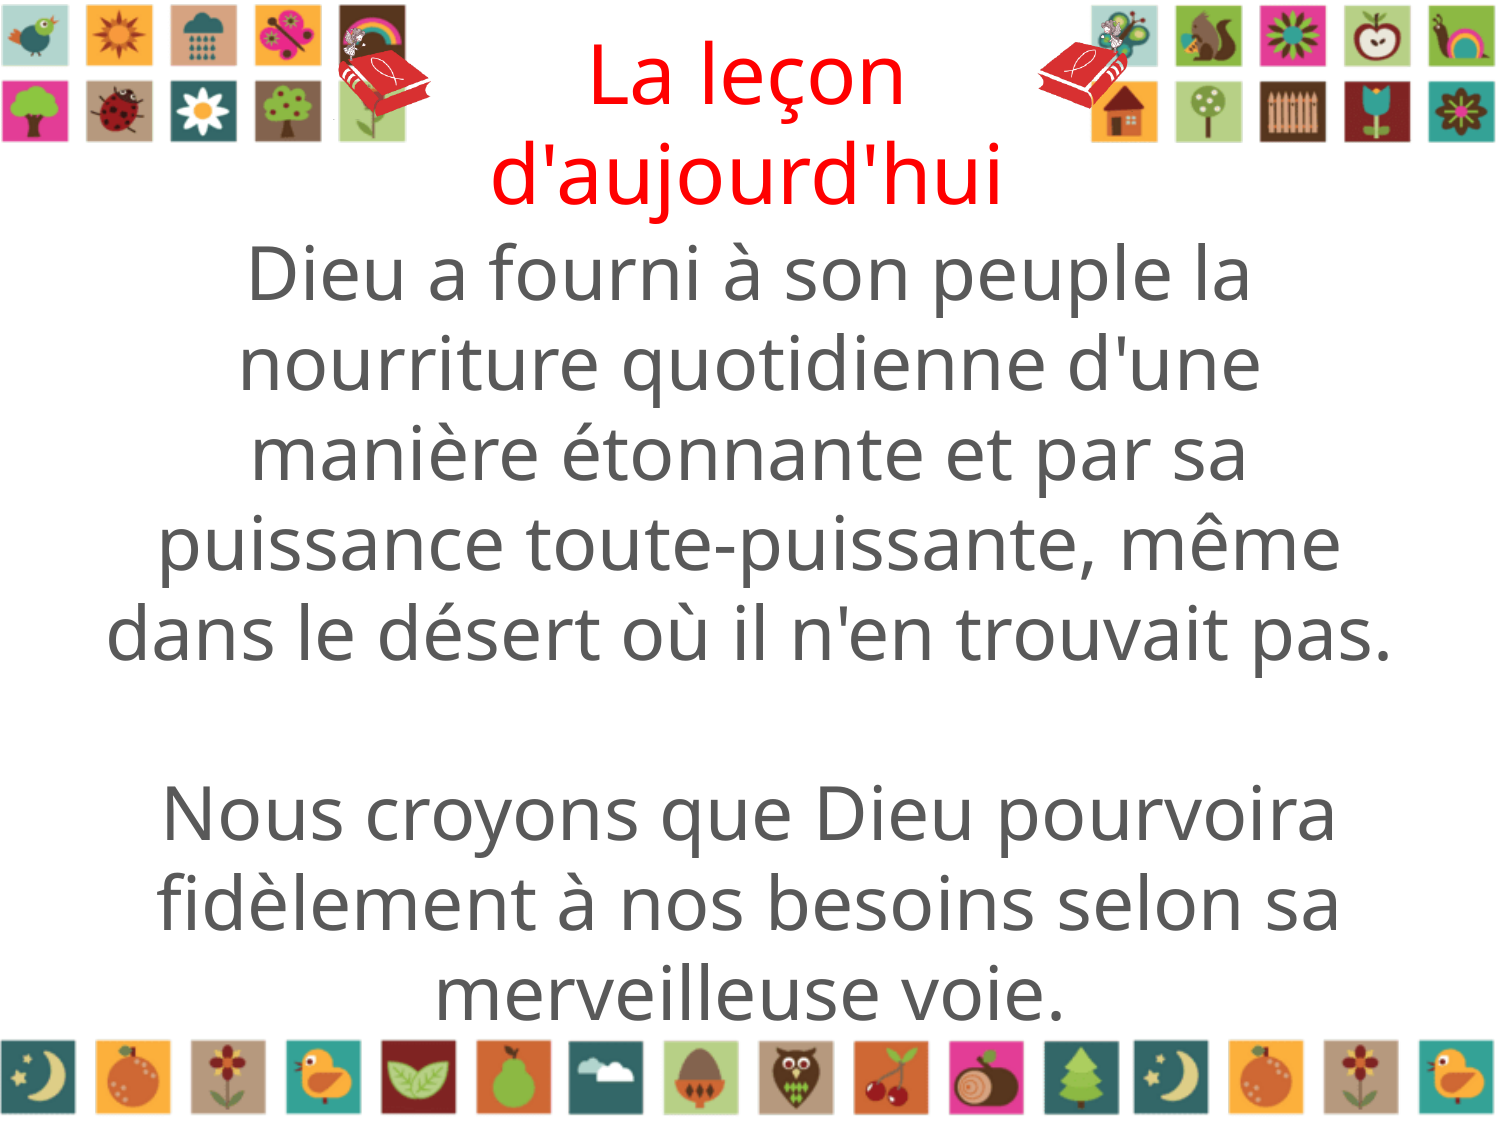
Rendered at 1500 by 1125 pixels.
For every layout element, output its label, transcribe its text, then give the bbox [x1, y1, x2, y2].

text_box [0, 1028, 1500, 1118]
picture [0, 3, 463, 150]
text_box Dieu a fourni à son peuple la nourriture quotidienne d'une manière étonnante et par sa puissance toute-puissante, même dans le désert où il n'en trouvait pas. Nous croyons que Dieu pourvoira fidèlement à nos besoins selon sa merveilleuse voie. [76, 218, 1424, 1027]
text_box La leçon d'aujourd'hui [414, 13, 1080, 218]
picture [1005, 3, 1500, 150]
